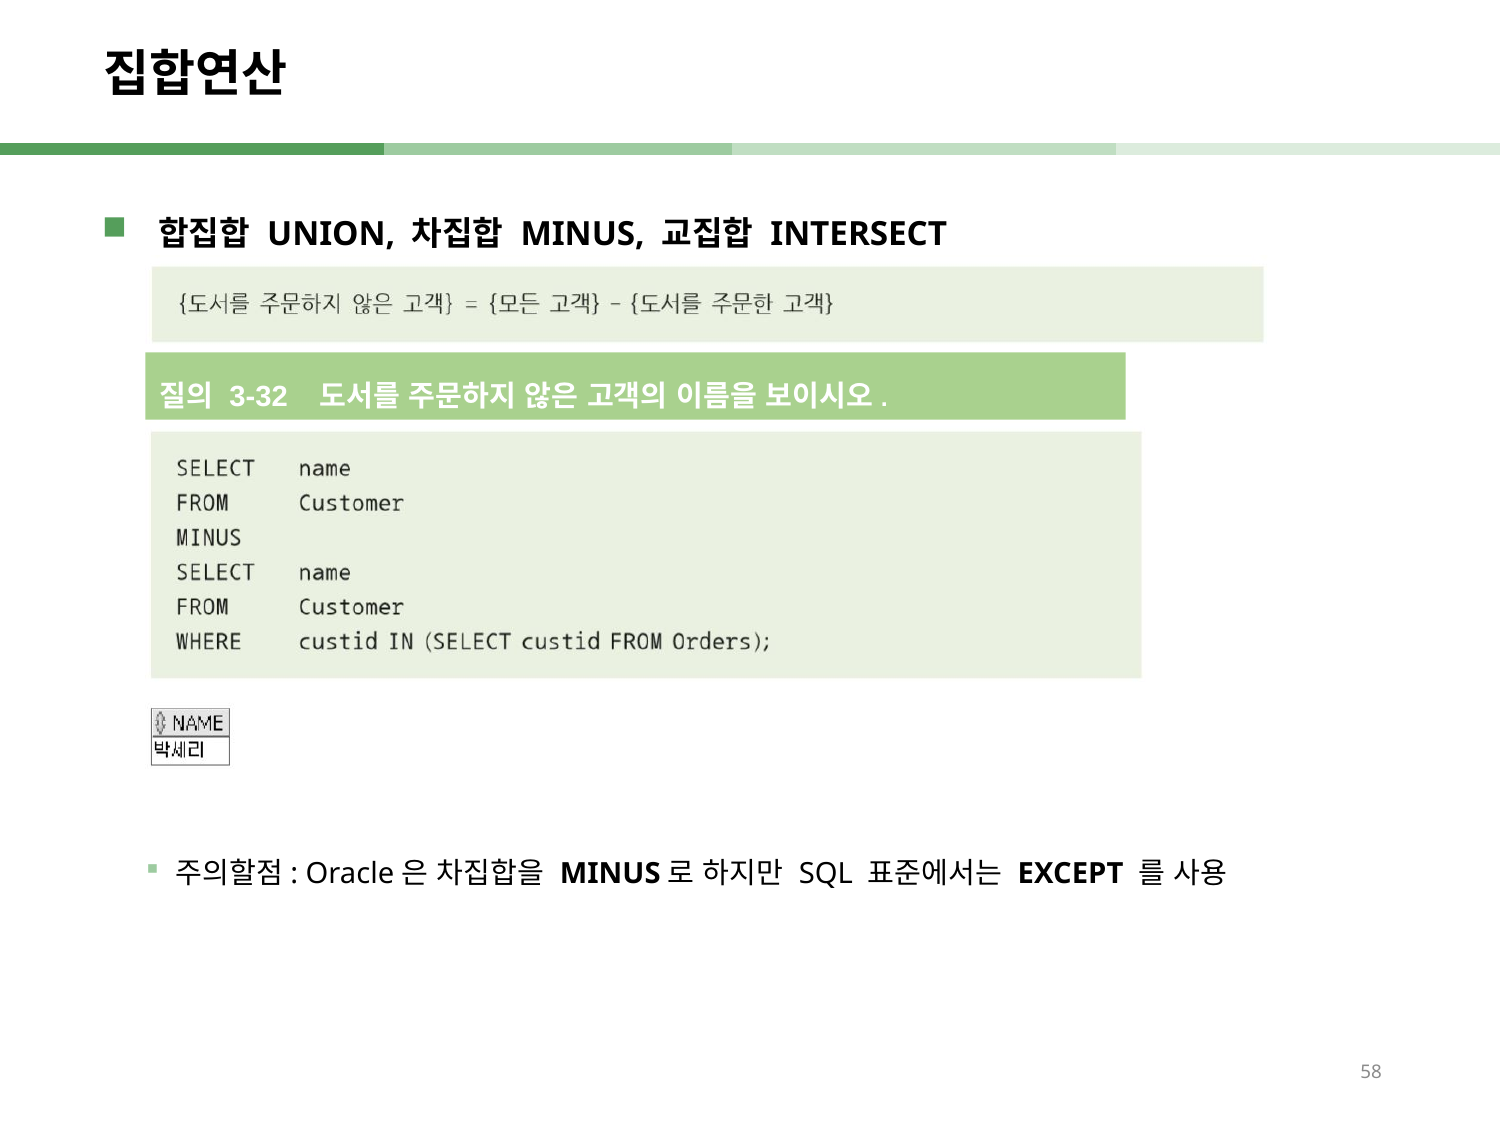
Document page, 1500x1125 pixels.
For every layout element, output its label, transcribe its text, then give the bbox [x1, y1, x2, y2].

slide_number 58 [1059, 1042, 1397, 1103]
picture [145, 421, 1150, 769]
text_box 질의 3-32 도서를 주문하지 않은 고객의 이름을 보이시오. [145, 352, 1126, 420]
picture [145, 255, 1270, 348]
list 합집합 UNION, 차집합 MINUS, 교집합 INTERSECT 주의할점: Oracle은 차집합을 MINUS로 하지만 SQL 표준에서는 EXCEPT 를 사용 [86, 184, 1434, 1071]
title 집합연산 [88, 30, 1329, 121]
